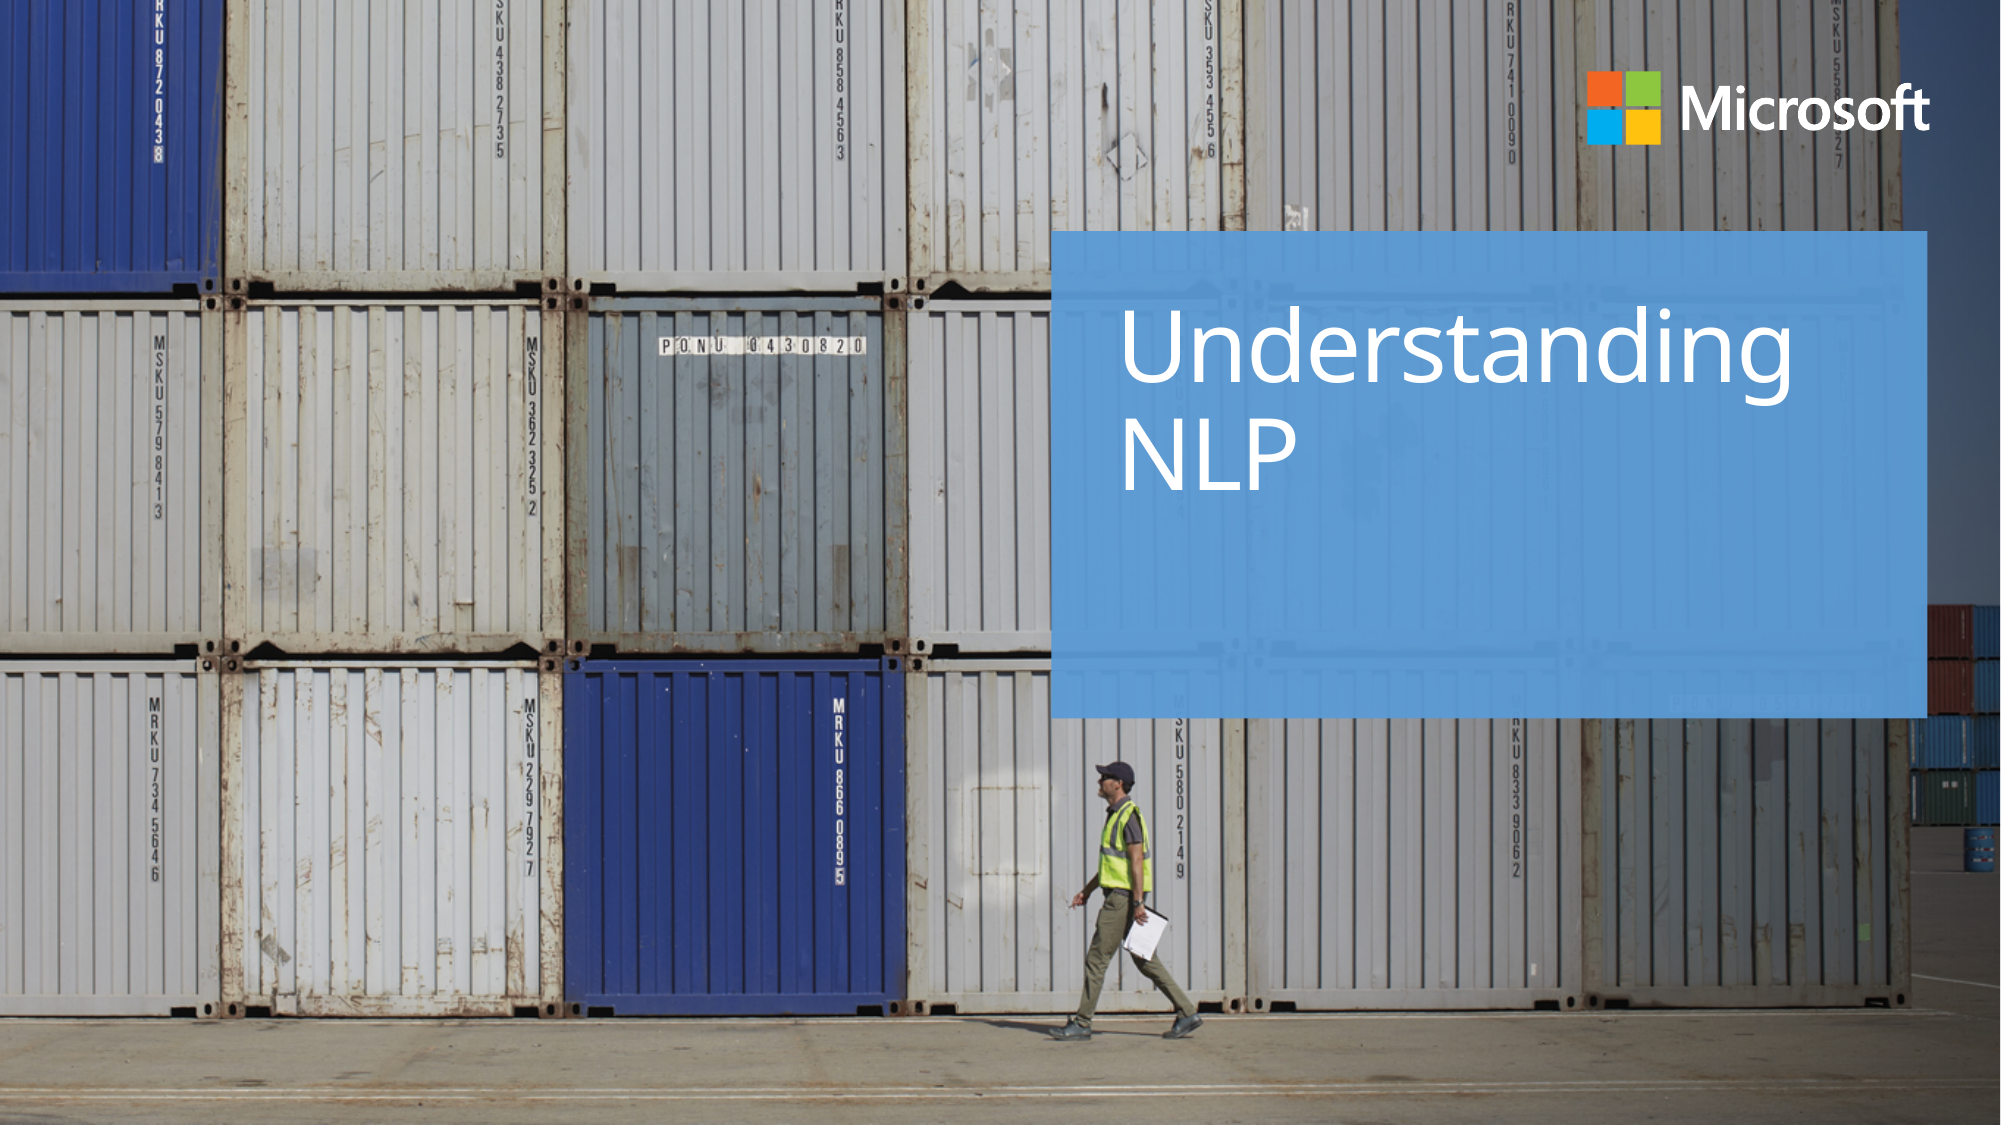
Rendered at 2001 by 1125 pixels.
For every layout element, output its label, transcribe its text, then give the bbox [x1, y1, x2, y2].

title Understanding NLP [1051, 231, 1927, 575]
picture [0, 0, 2001, 1125]
